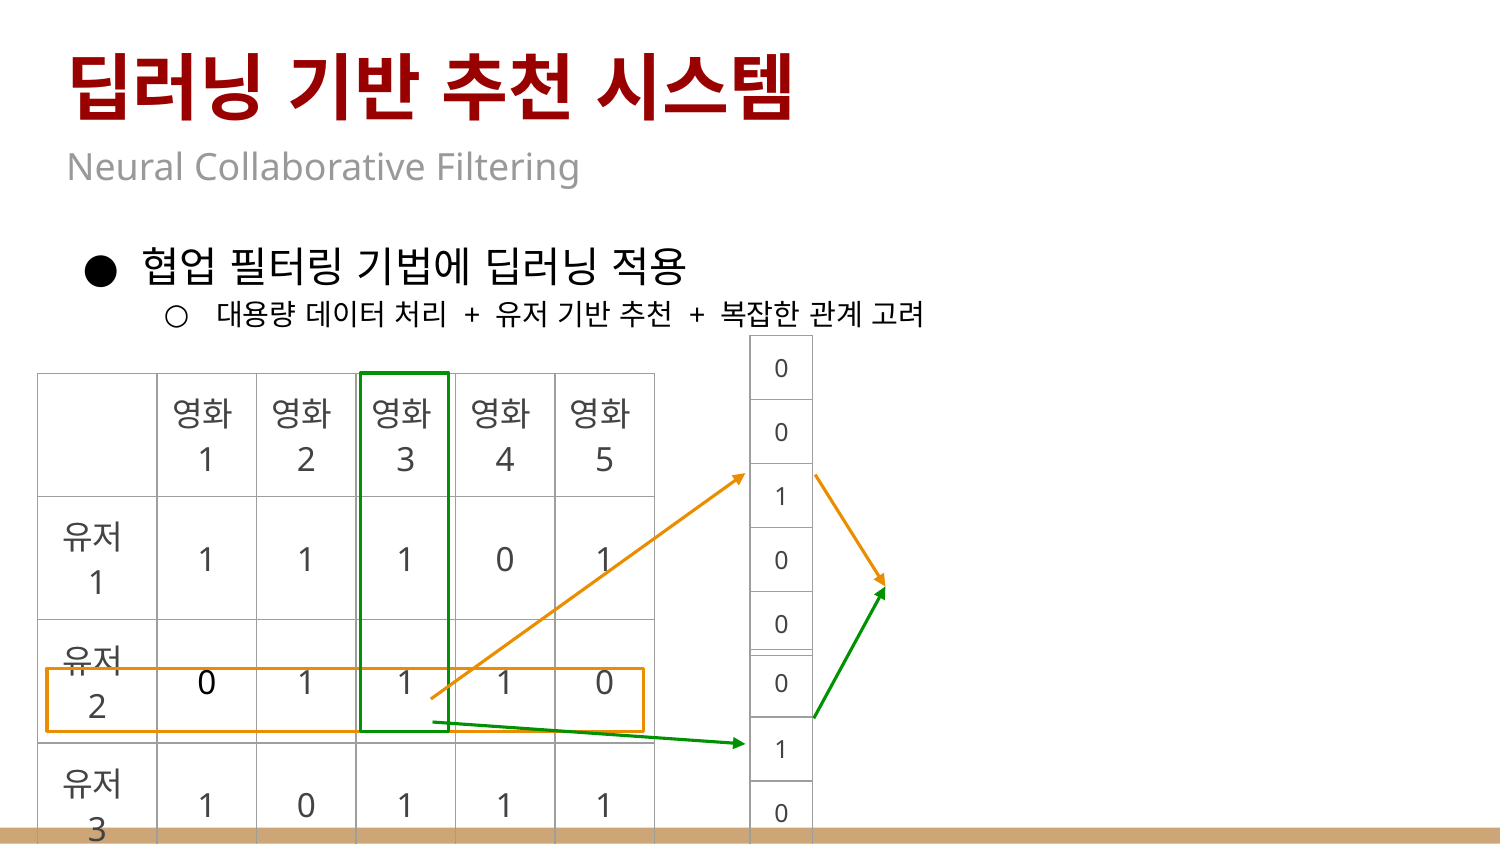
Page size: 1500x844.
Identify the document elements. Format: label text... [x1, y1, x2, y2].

table_cell 0 [257, 744, 355, 844]
table_cell 1 [751, 464, 812, 527]
list Neural Collaborative Filtering [51, 121, 1449, 200]
table_header [38, 374, 43, 496]
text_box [813, 474, 886, 719]
table_cell 1 [357, 744, 455, 844]
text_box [430, 472, 746, 745]
list 협업 필터링 기법에 딥러닝 적용 대용량 데이터 처리 + 유저 기반 추천 + 복잡한 관계 고려 [51, 200, 1449, 752]
table_header 0 [751, 650, 808, 716]
table_cell 유저3 [38, 744, 156, 844]
table_cell 유저2 [38, 620, 156, 742]
table_cell 1 [456, 753, 554, 844]
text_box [46, 372, 644, 732]
table_header 영화5 [646, 374, 654, 471]
table_cell 0 [751, 592, 808, 649]
title 딥러닝 기반 추천 시스템 [51, 14, 1449, 121]
table_cell 1 [158, 744, 256, 844]
table_cell 0 [751, 400, 812, 463]
table_cell 1 [556, 753, 654, 844]
table_header 0 [751, 336, 812, 399]
table_cell 0 [751, 528, 808, 591]
table_cell 1 [751, 718, 812, 780]
table_cell 0 [751, 782, 812, 844]
